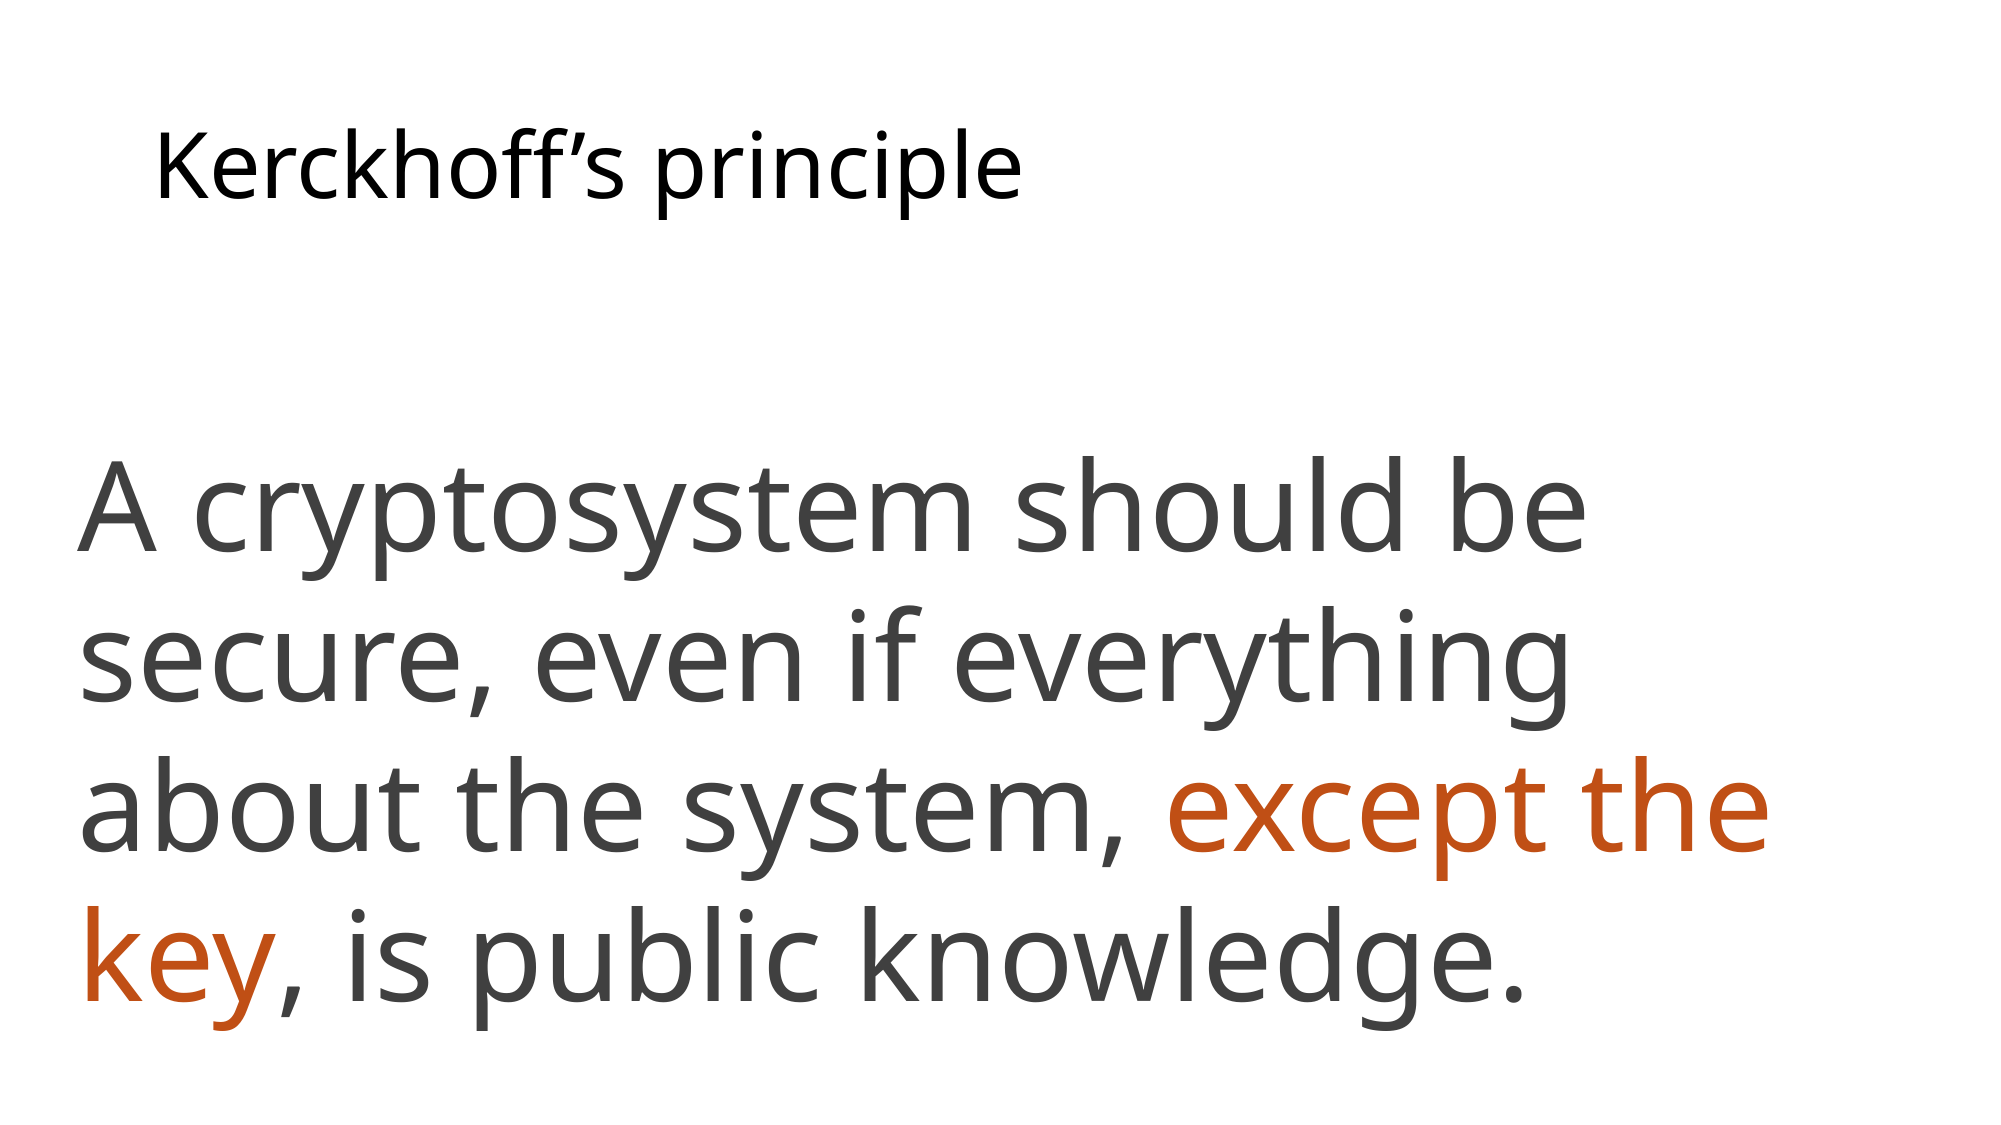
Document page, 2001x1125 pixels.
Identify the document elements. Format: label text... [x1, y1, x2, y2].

title Kerckhoff’s principle [137, 59, 1863, 278]
text_box A cryptosystem should be secure, even if everything about the system, except the key, is public knowledge. [63, 418, 1863, 1034]
